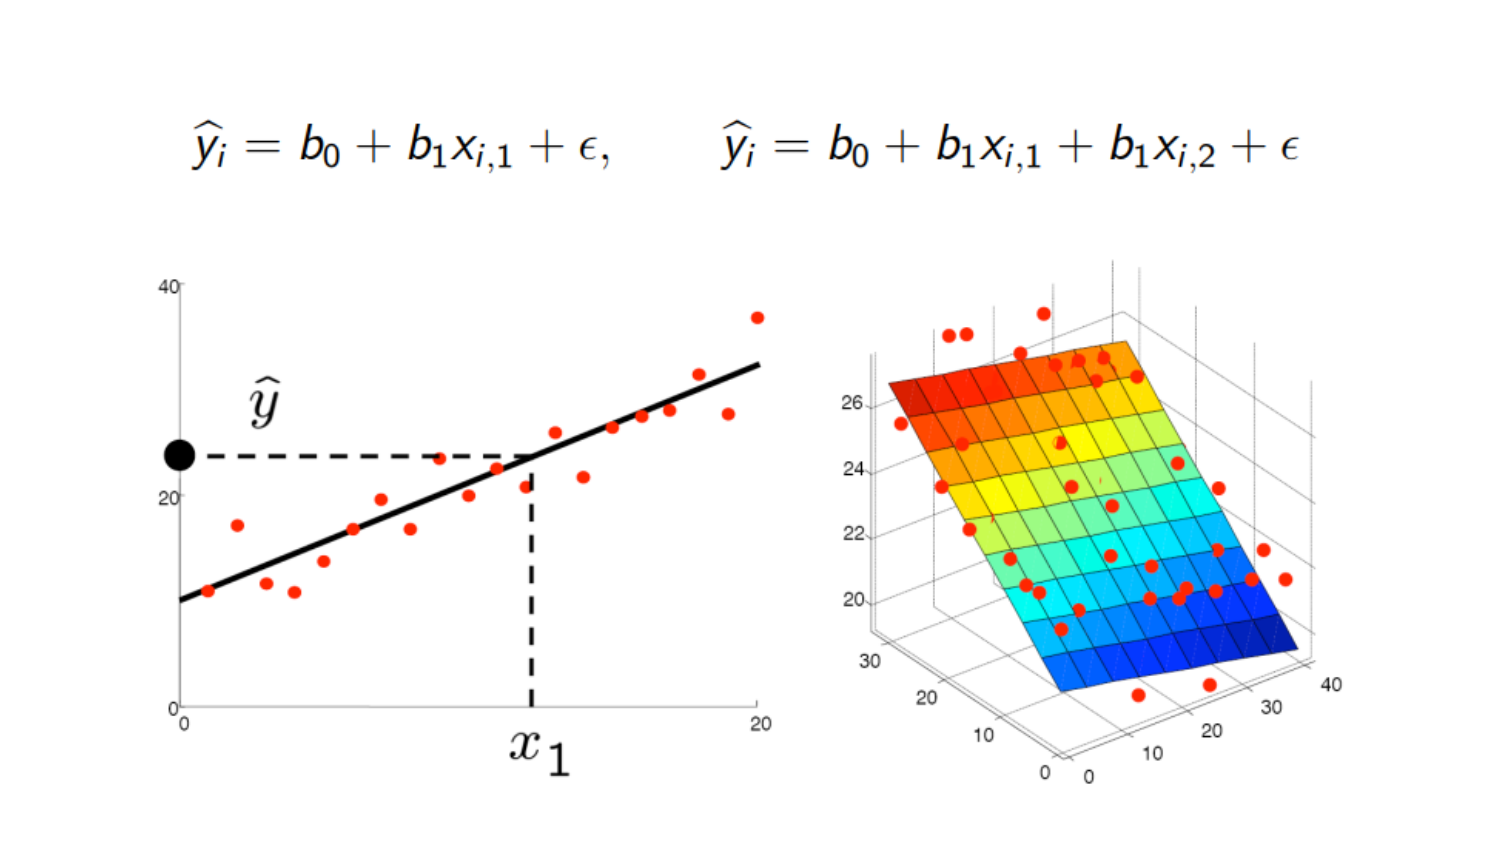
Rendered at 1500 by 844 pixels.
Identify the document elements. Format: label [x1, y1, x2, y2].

picture [115, 67, 1385, 844]
